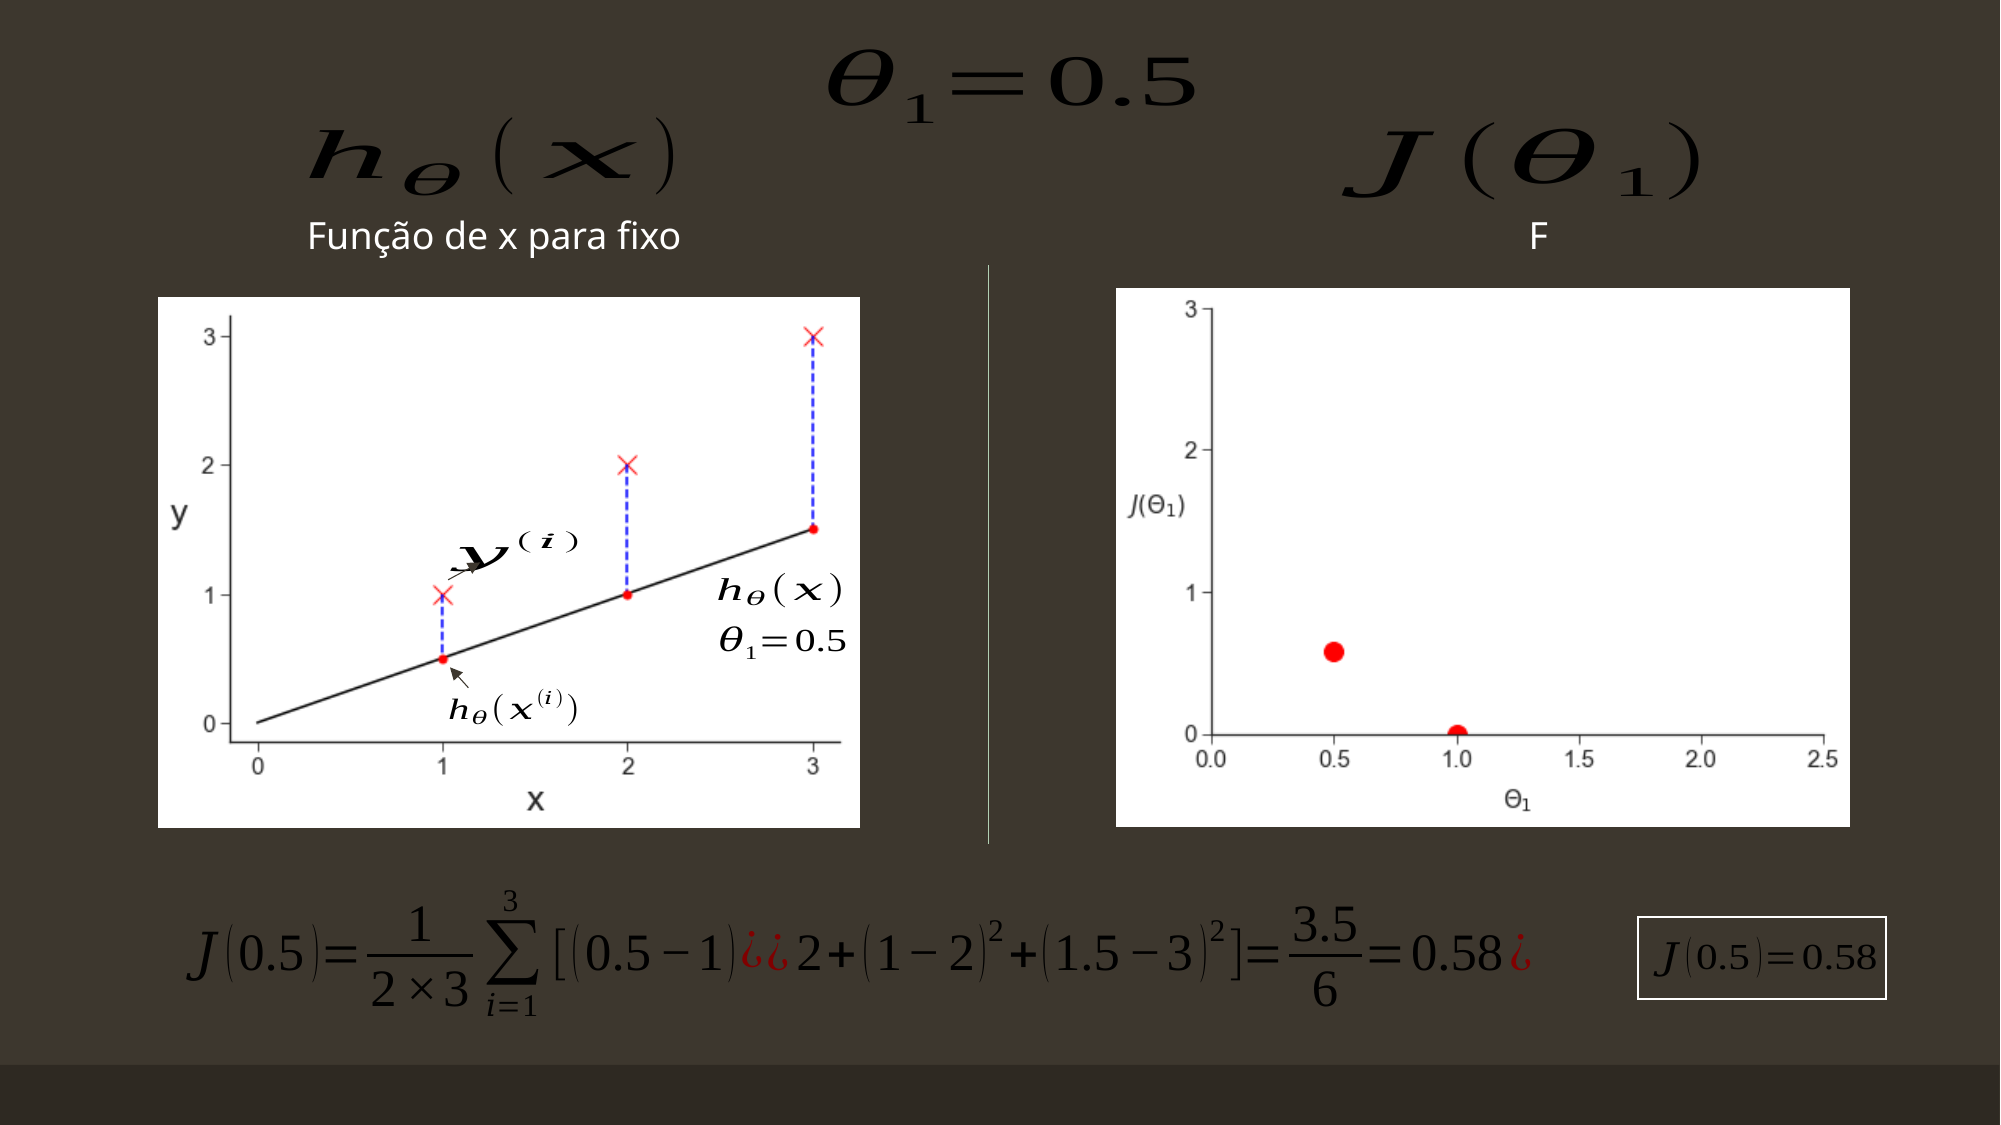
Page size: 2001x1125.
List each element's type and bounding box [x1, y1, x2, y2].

text_box [448, 562, 481, 580]
picture [1116, 288, 1850, 827]
text_box [1637, 916, 1887, 1000]
picture [158, 297, 860, 828]
text_box [449, 667, 469, 688]
